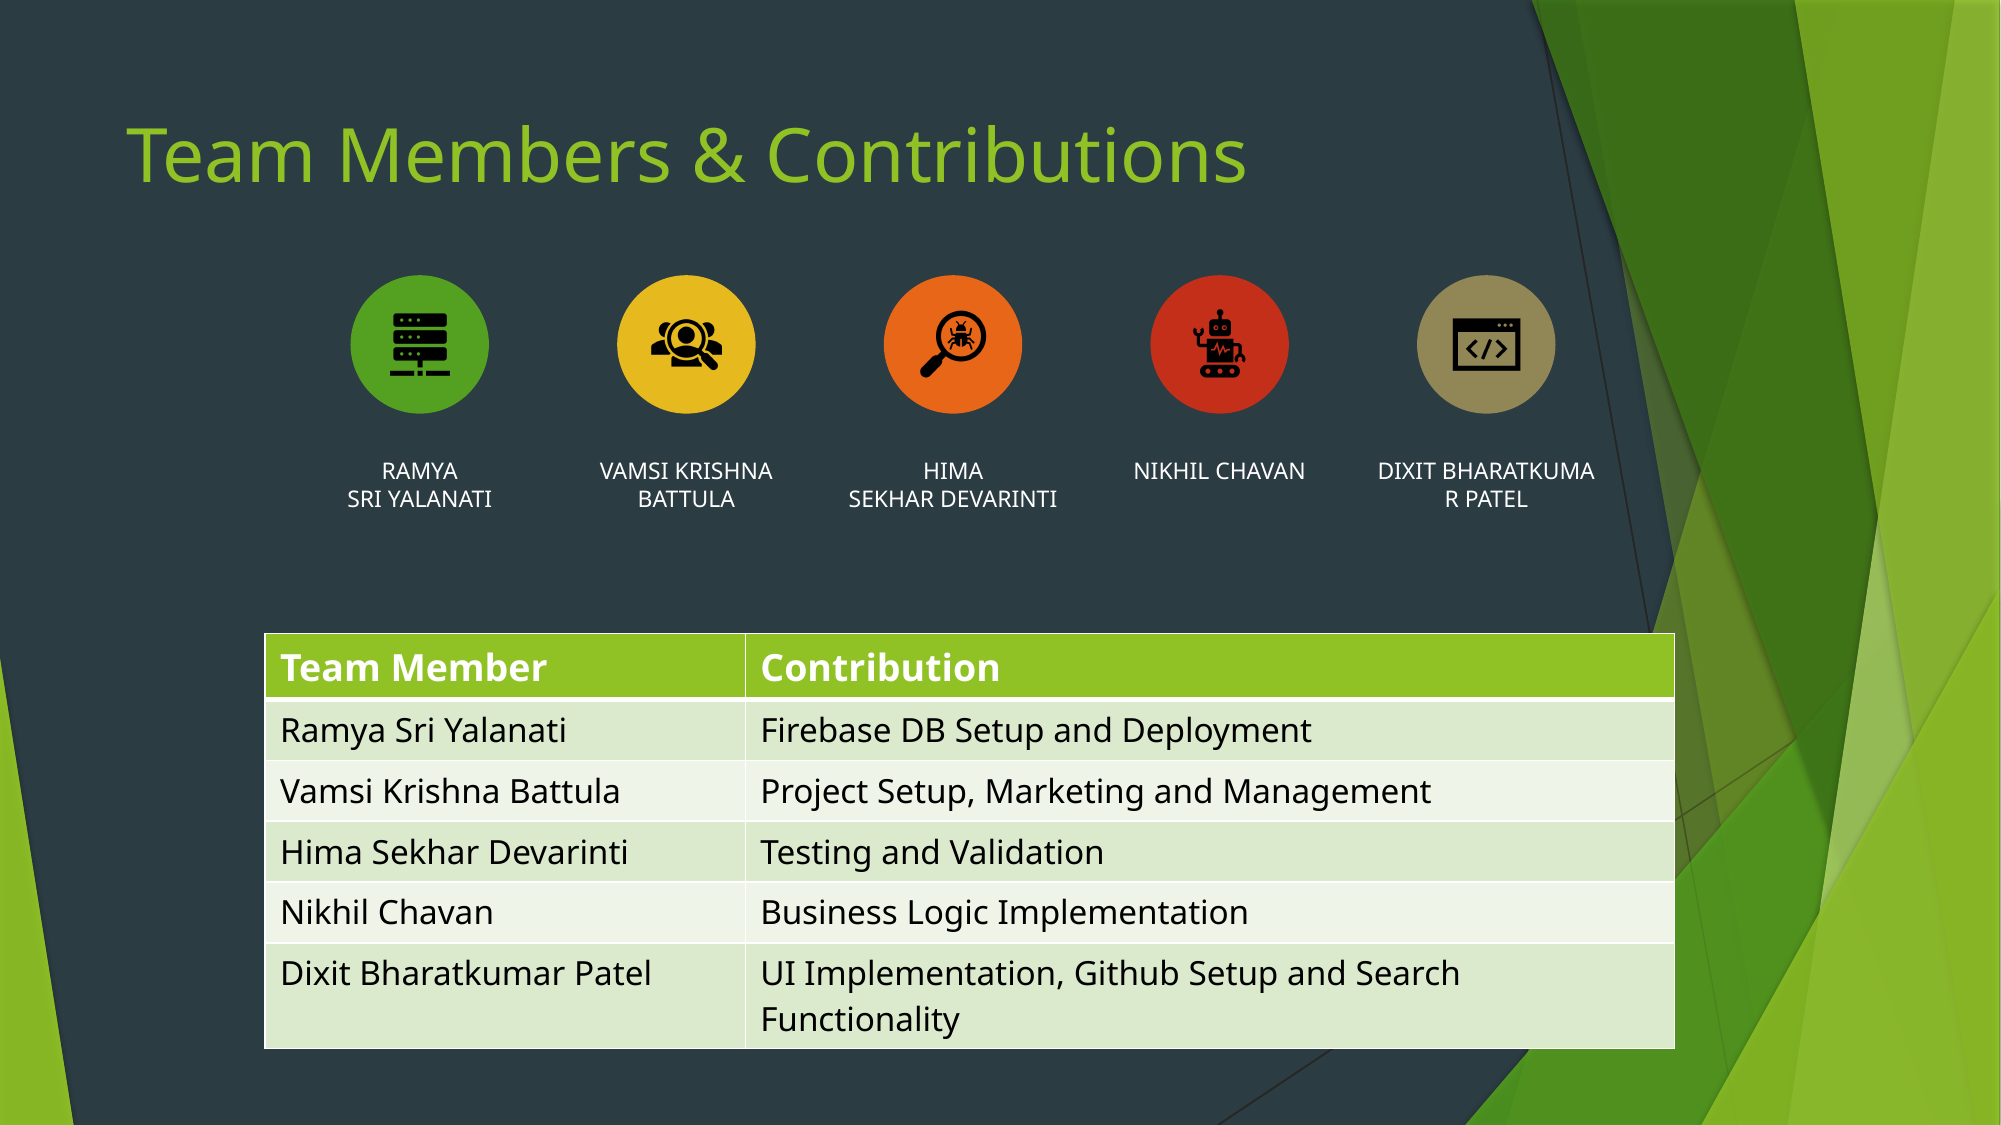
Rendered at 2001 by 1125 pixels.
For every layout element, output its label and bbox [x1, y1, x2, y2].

list [305, 180, 1601, 642]
text_box [0, 0, 2000, 1125]
